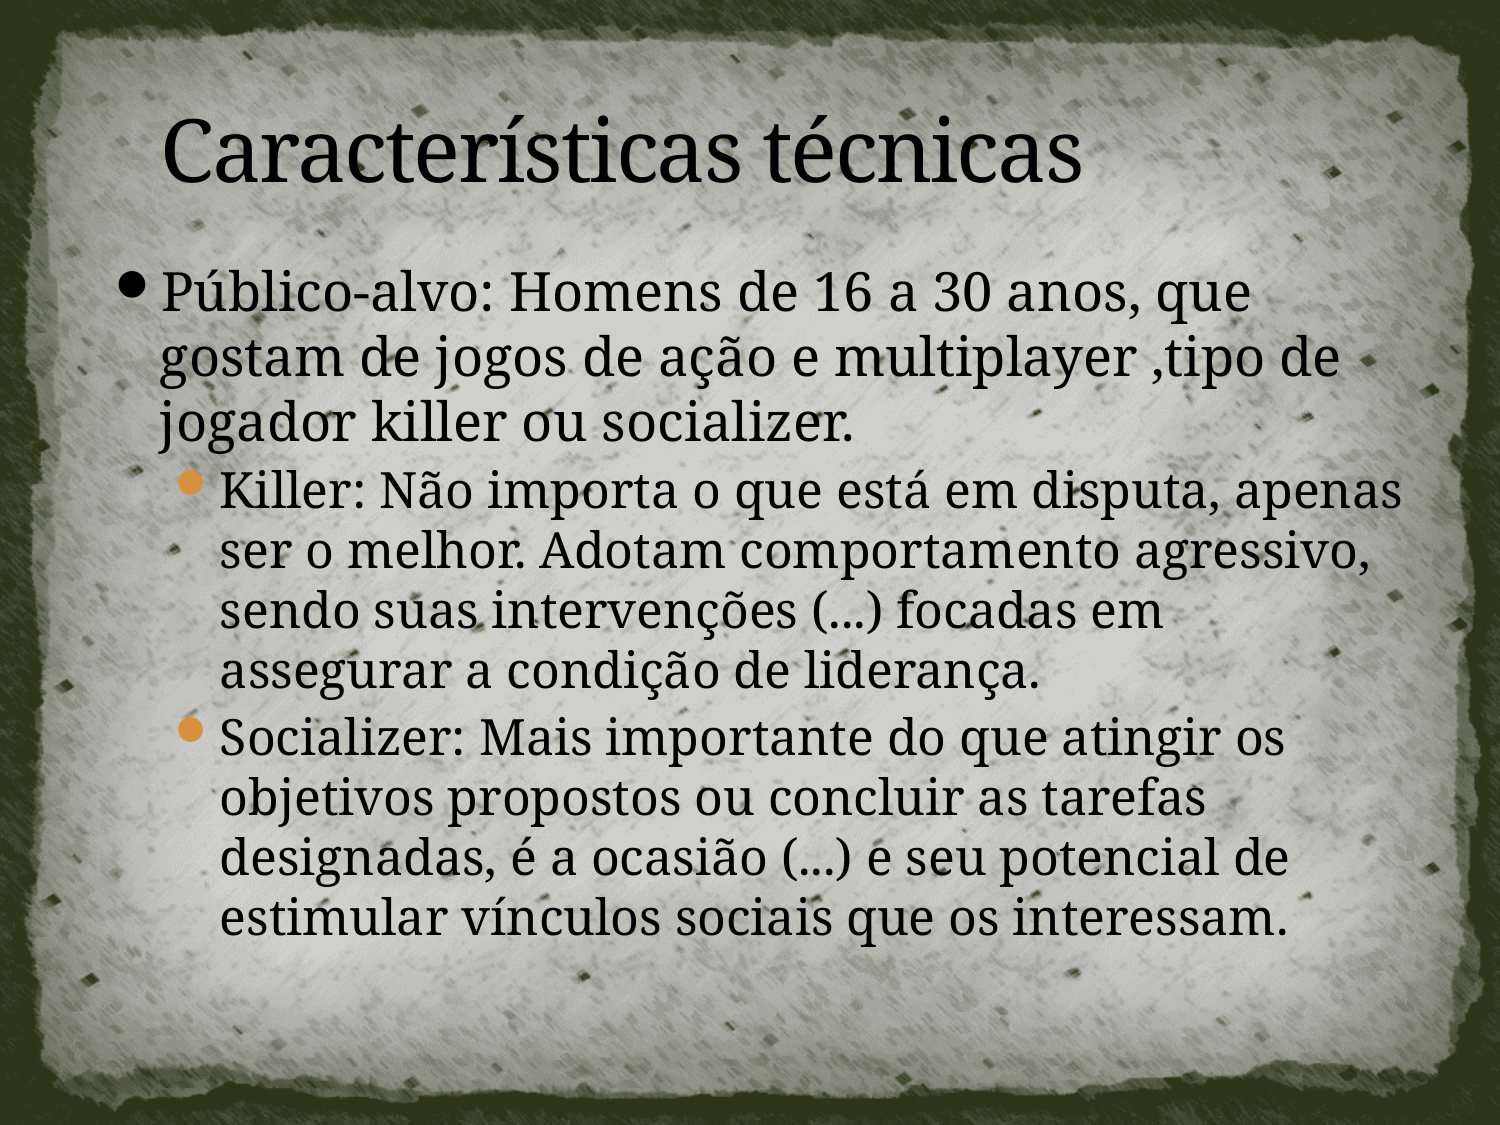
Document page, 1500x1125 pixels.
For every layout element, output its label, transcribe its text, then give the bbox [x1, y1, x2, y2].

list Público-alvo: Homens de 16 a 30 anos, que gostam de jogos de ação e multiplayer ,tipo de jogador killer ou socializer. Killer: Não importa o que está em disputa, apenas ser o melhor. Adotam comportamento agressivo, sendo suas intervenções (...) focadas em assegurar a condição de liderança. Socializer: Mais importante do que atingir os objetivos propostos ou concluir as tarefas designadas, é a ocasião (...) e seu potencial de estimular vínculos sociais que os interessam. [100, 249, 1425, 1000]
title Características técnicas [145, 7, 1496, 208]
